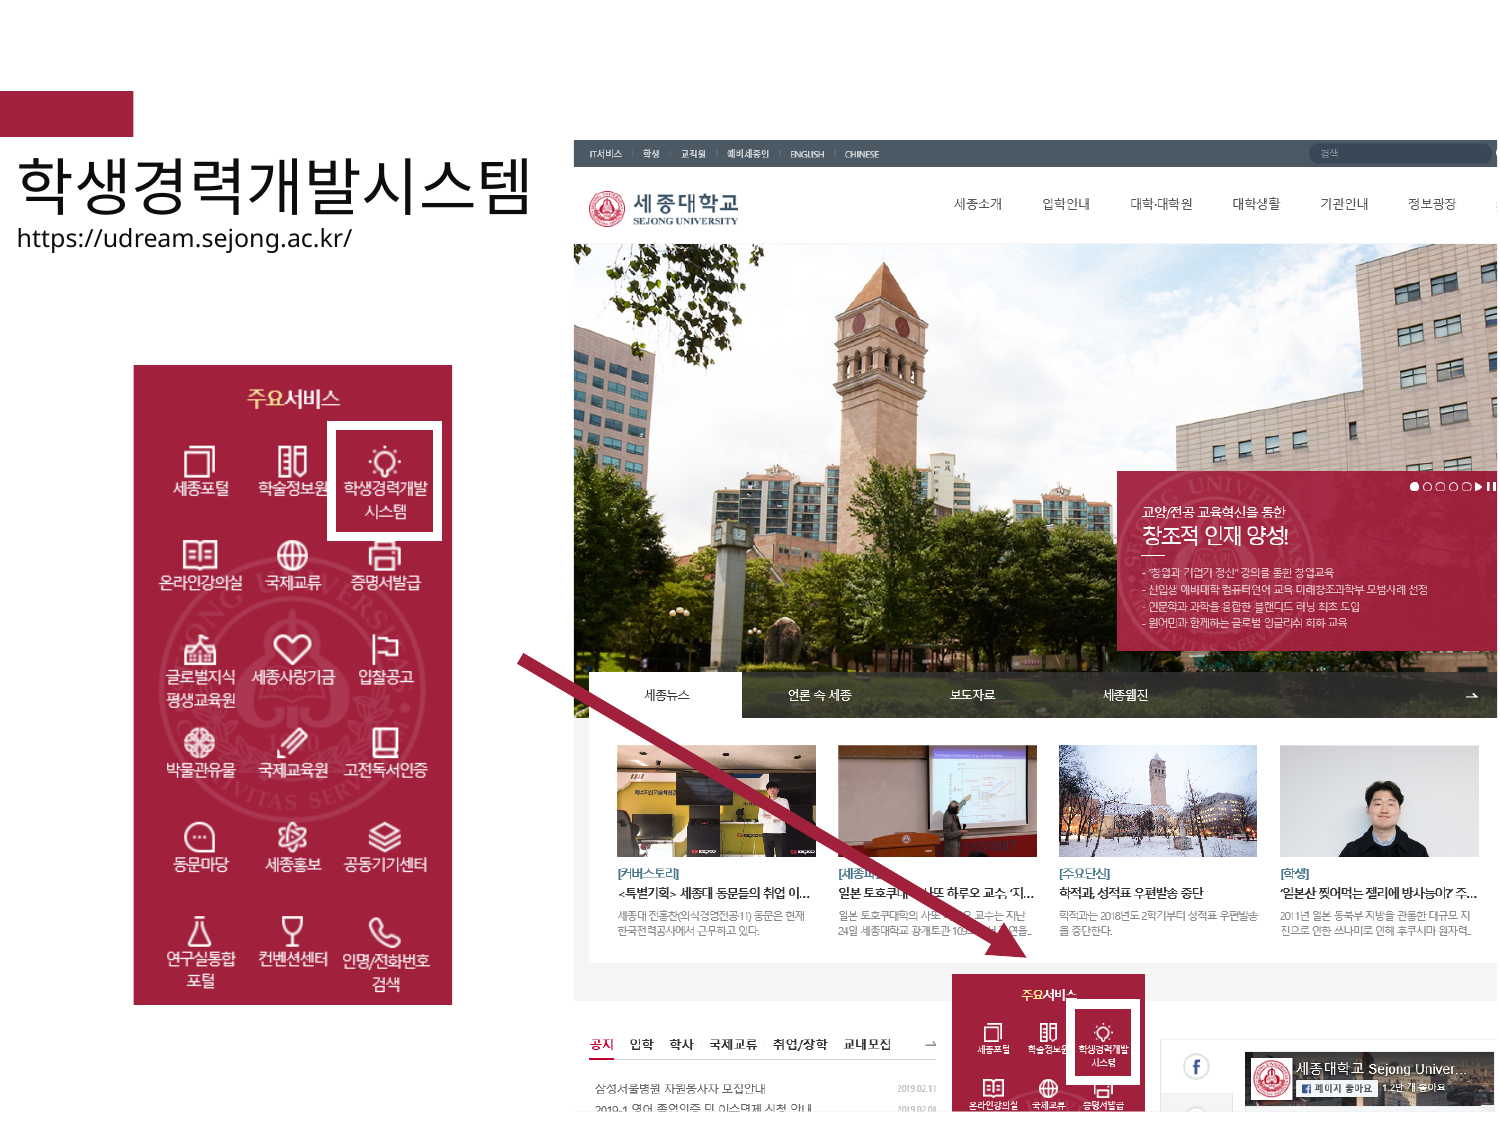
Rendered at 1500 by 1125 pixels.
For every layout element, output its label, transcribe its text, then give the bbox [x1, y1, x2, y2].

picture [573, 140, 1498, 1112]
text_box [520, 658, 1027, 958]
picture [133, 365, 453, 1005]
text_box 학생경력개발시스템 https://udream.sejong.ac.kr/ [1, 65, 695, 261]
